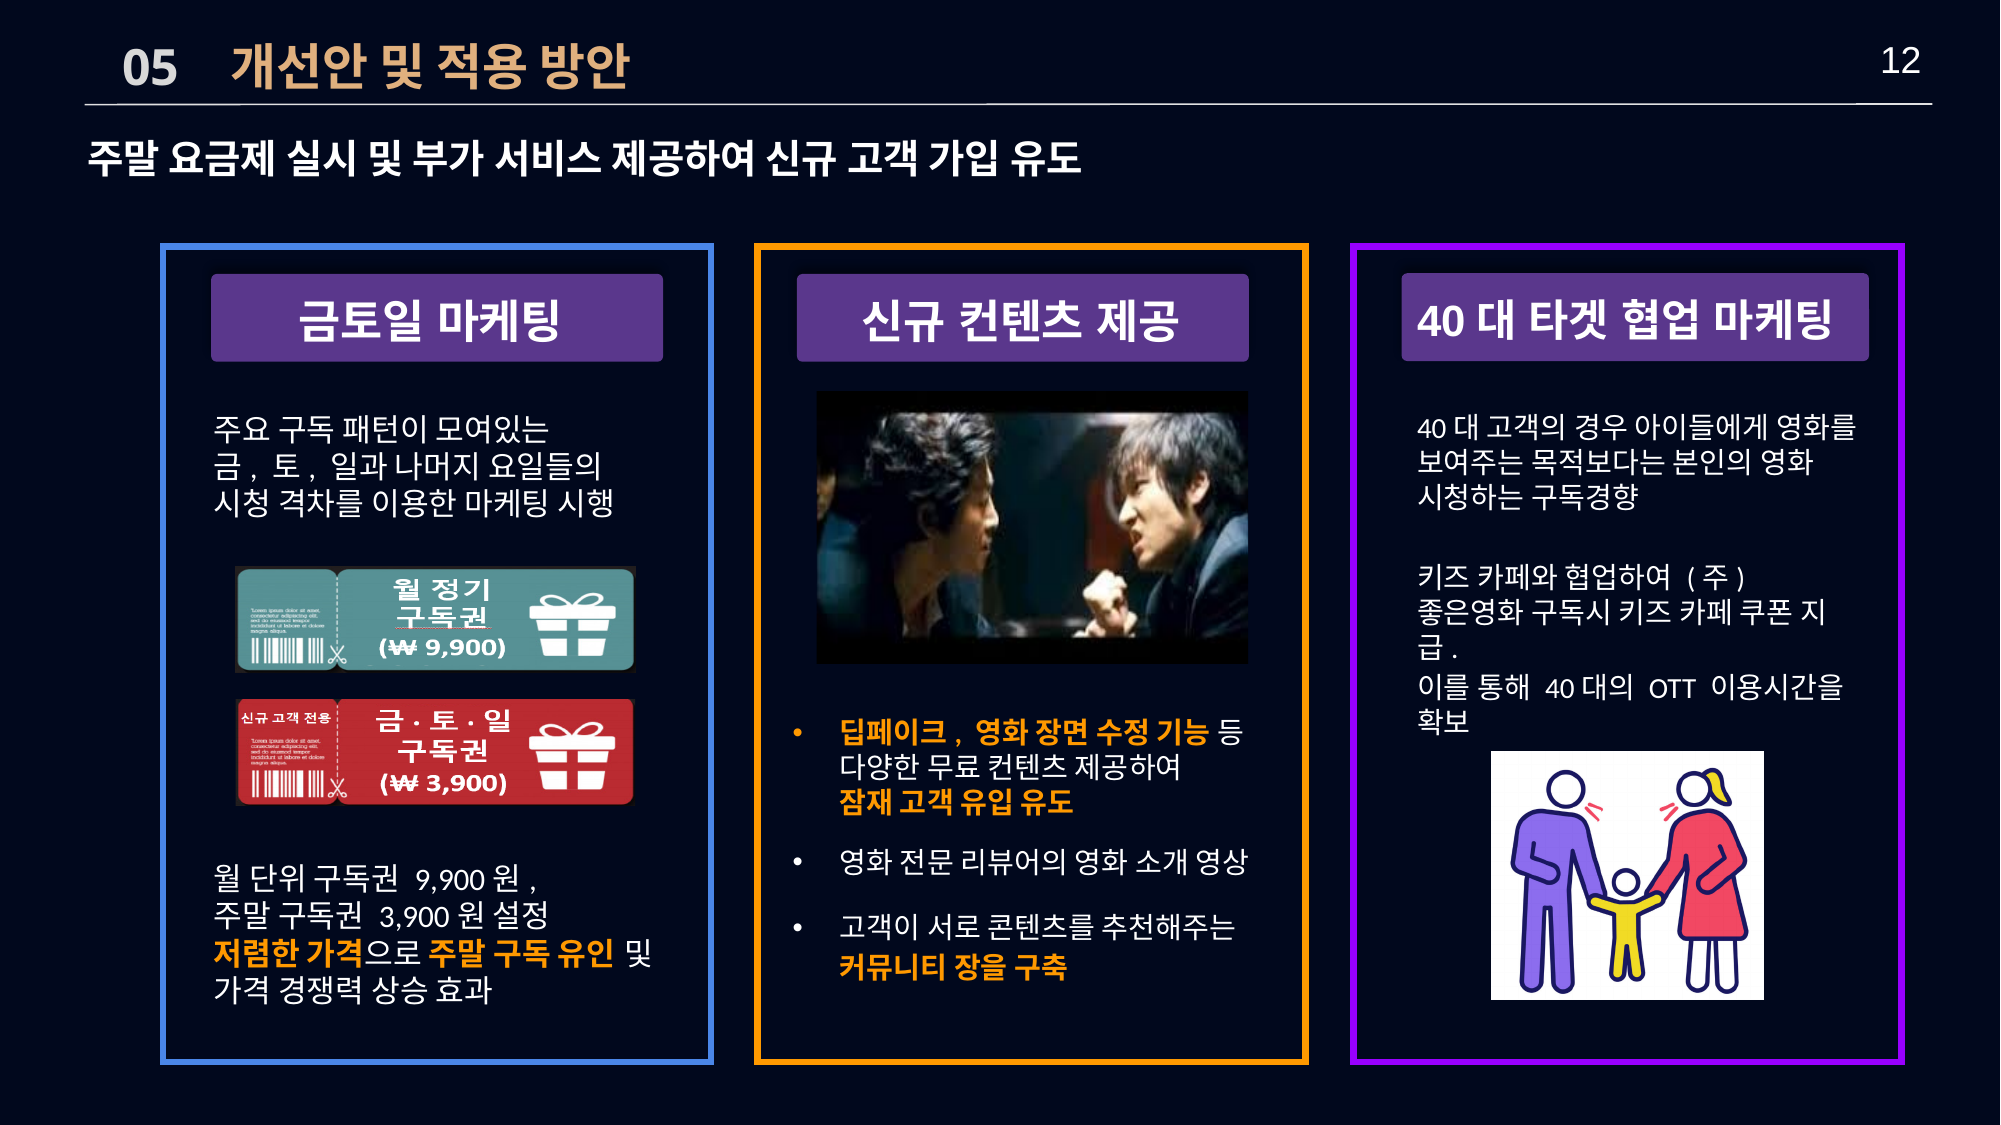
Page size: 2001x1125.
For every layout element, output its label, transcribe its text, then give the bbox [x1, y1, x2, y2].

text_box [211, 352, 664, 362]
text_box 12 [1864, 28, 1938, 89]
text_box 주말 요금제 실시 및 부가 서비스 제공하여 신규 고객 가입 유도 [72, 119, 1451, 200]
picture [816, 391, 1249, 665]
picture [235, 566, 636, 673]
text_box [211, 273, 664, 285]
text_box [796, 273, 1249, 362]
text_box 딥페이크, 영화 장면 수정 기능 등 다양한 무료 컨텐츠 제공하여 잠재 고객 유입 유도 영화 전문 리뷰어의 영화 소개 영상 고객이 서로 콘텐츠를 추천해주는 커뮤니티 장을 구축 [777, 699, 1310, 1031]
text_box [163, 246, 712, 1063]
text_box 40대 타겟 협업 마케팅 [1402, 285, 1875, 362]
text_box [757, 246, 1306, 1063]
text_box 40대 고객의 경우 아이들에게 영화를 보여주는 목적보다는 본인의 영화 시청하는 구독경향 키즈 카페와 협업하여 (주)좋은영화 구독시 키즈 카페 쿠폰 지급. 이를 통해 40대의 OTT 이용시간을 확보 [1402, 394, 1875, 968]
picture [235, 699, 636, 807]
text_box 주요 구독 패턴이 모여있는 금, 토, 일과 나머지 요일들의 시청 격차를 이용한 마케팅 시행 월 단위 구독권 9,900원, 주말 구독권 3,900원 설정 저렴한 가격으로 주말 구독 유인 및 가격 경쟁력 상승 효과 [198, 394, 672, 1023]
text_box 신규 컨텐츠 제공 [821, 285, 1222, 352]
text_box [1401, 273, 1869, 358]
text_box [1353, 246, 1902, 1063]
picture [1491, 751, 1764, 1000]
text_box 금토일 마케팅 [211, 285, 664, 352]
text_box 05 개선안 및 적용 방안 [107, 28, 736, 104]
